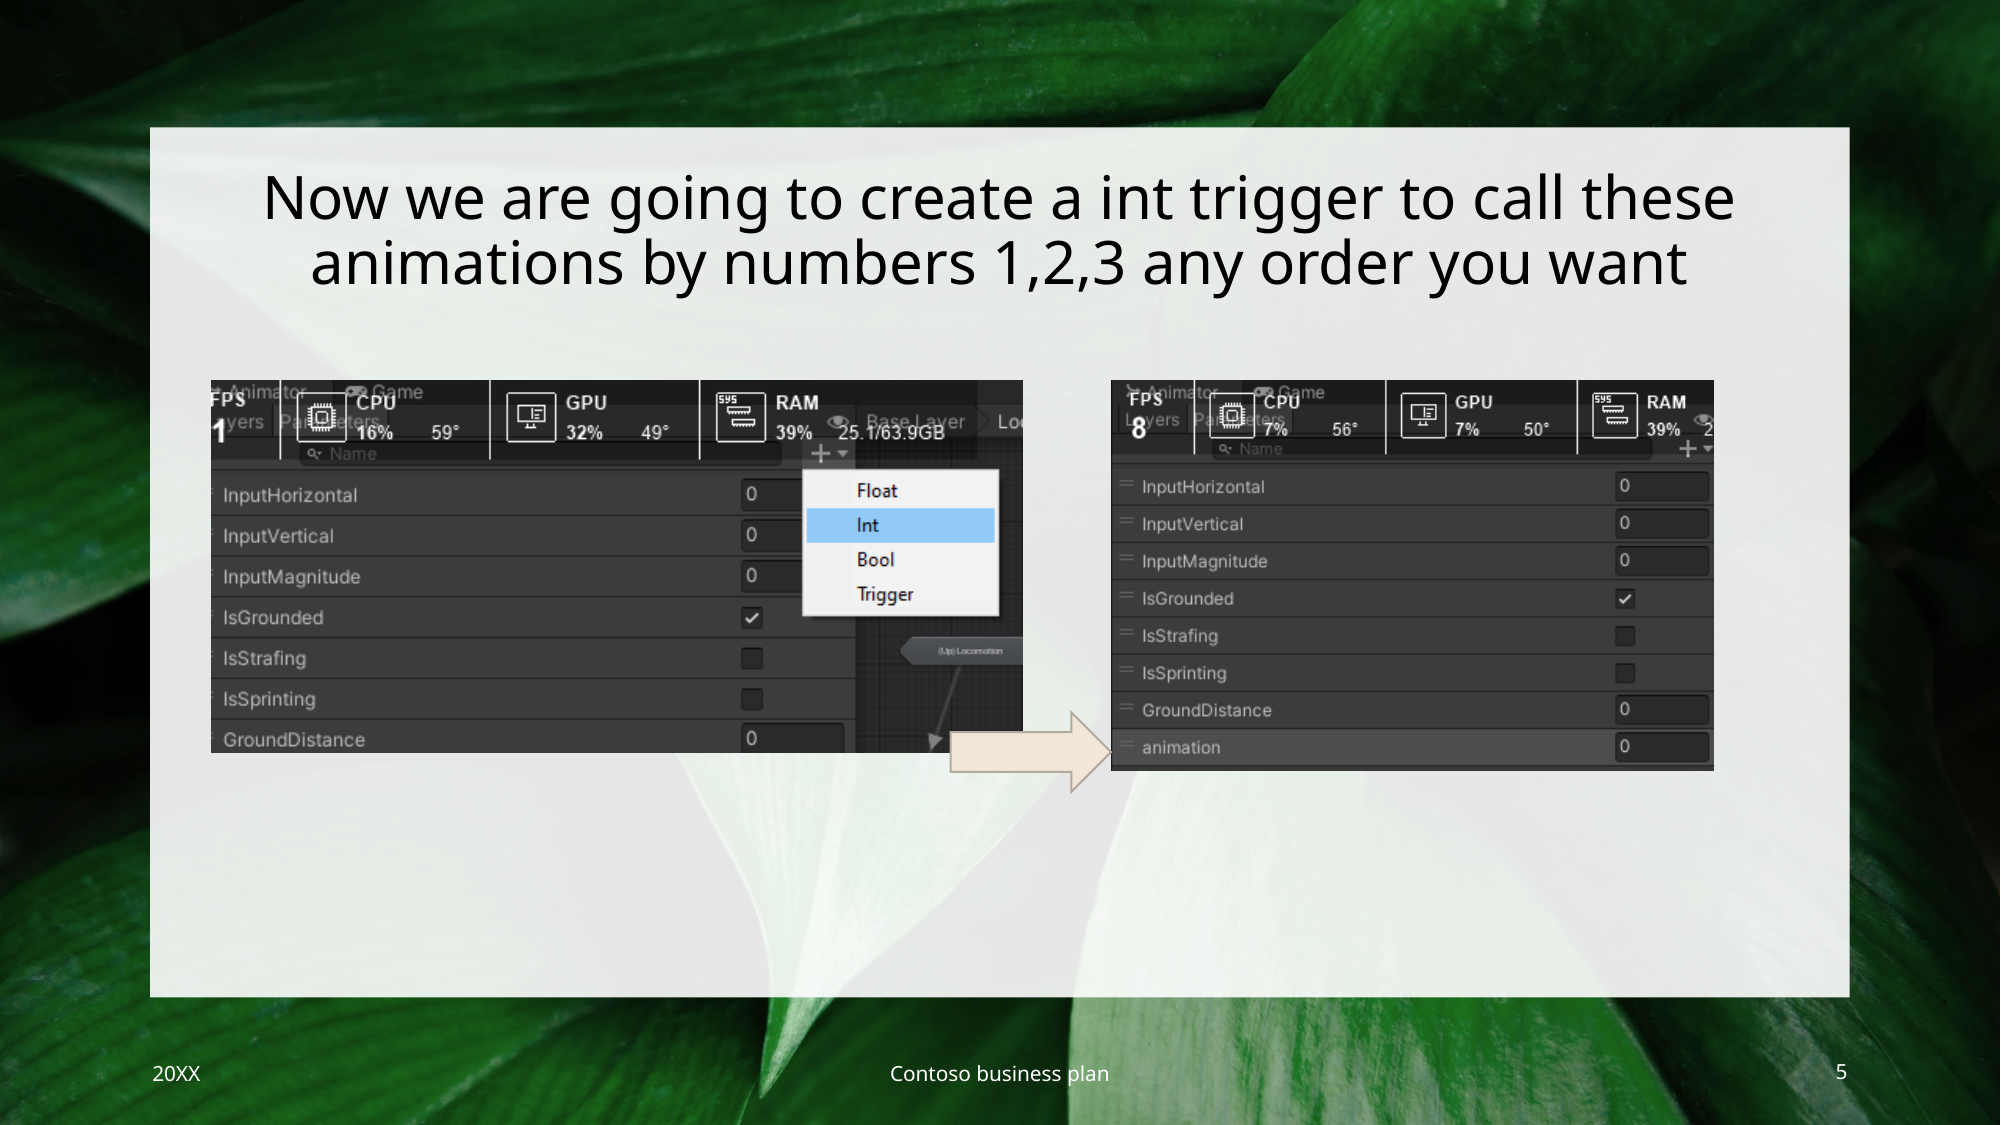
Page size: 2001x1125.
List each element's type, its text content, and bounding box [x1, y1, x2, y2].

footer Contoso business plan [662, 1042, 1338, 1103]
picture [0, 0, 2000, 1125]
slide_number 5 [1412, 1042, 1863, 1103]
text_box [949, 709, 1111, 795]
title Now we are going to create a int trigger to call these animations by numbers 1,2,3 any order you want [174, 159, 1825, 306]
slide_number 20XX [137, 1042, 588, 1103]
